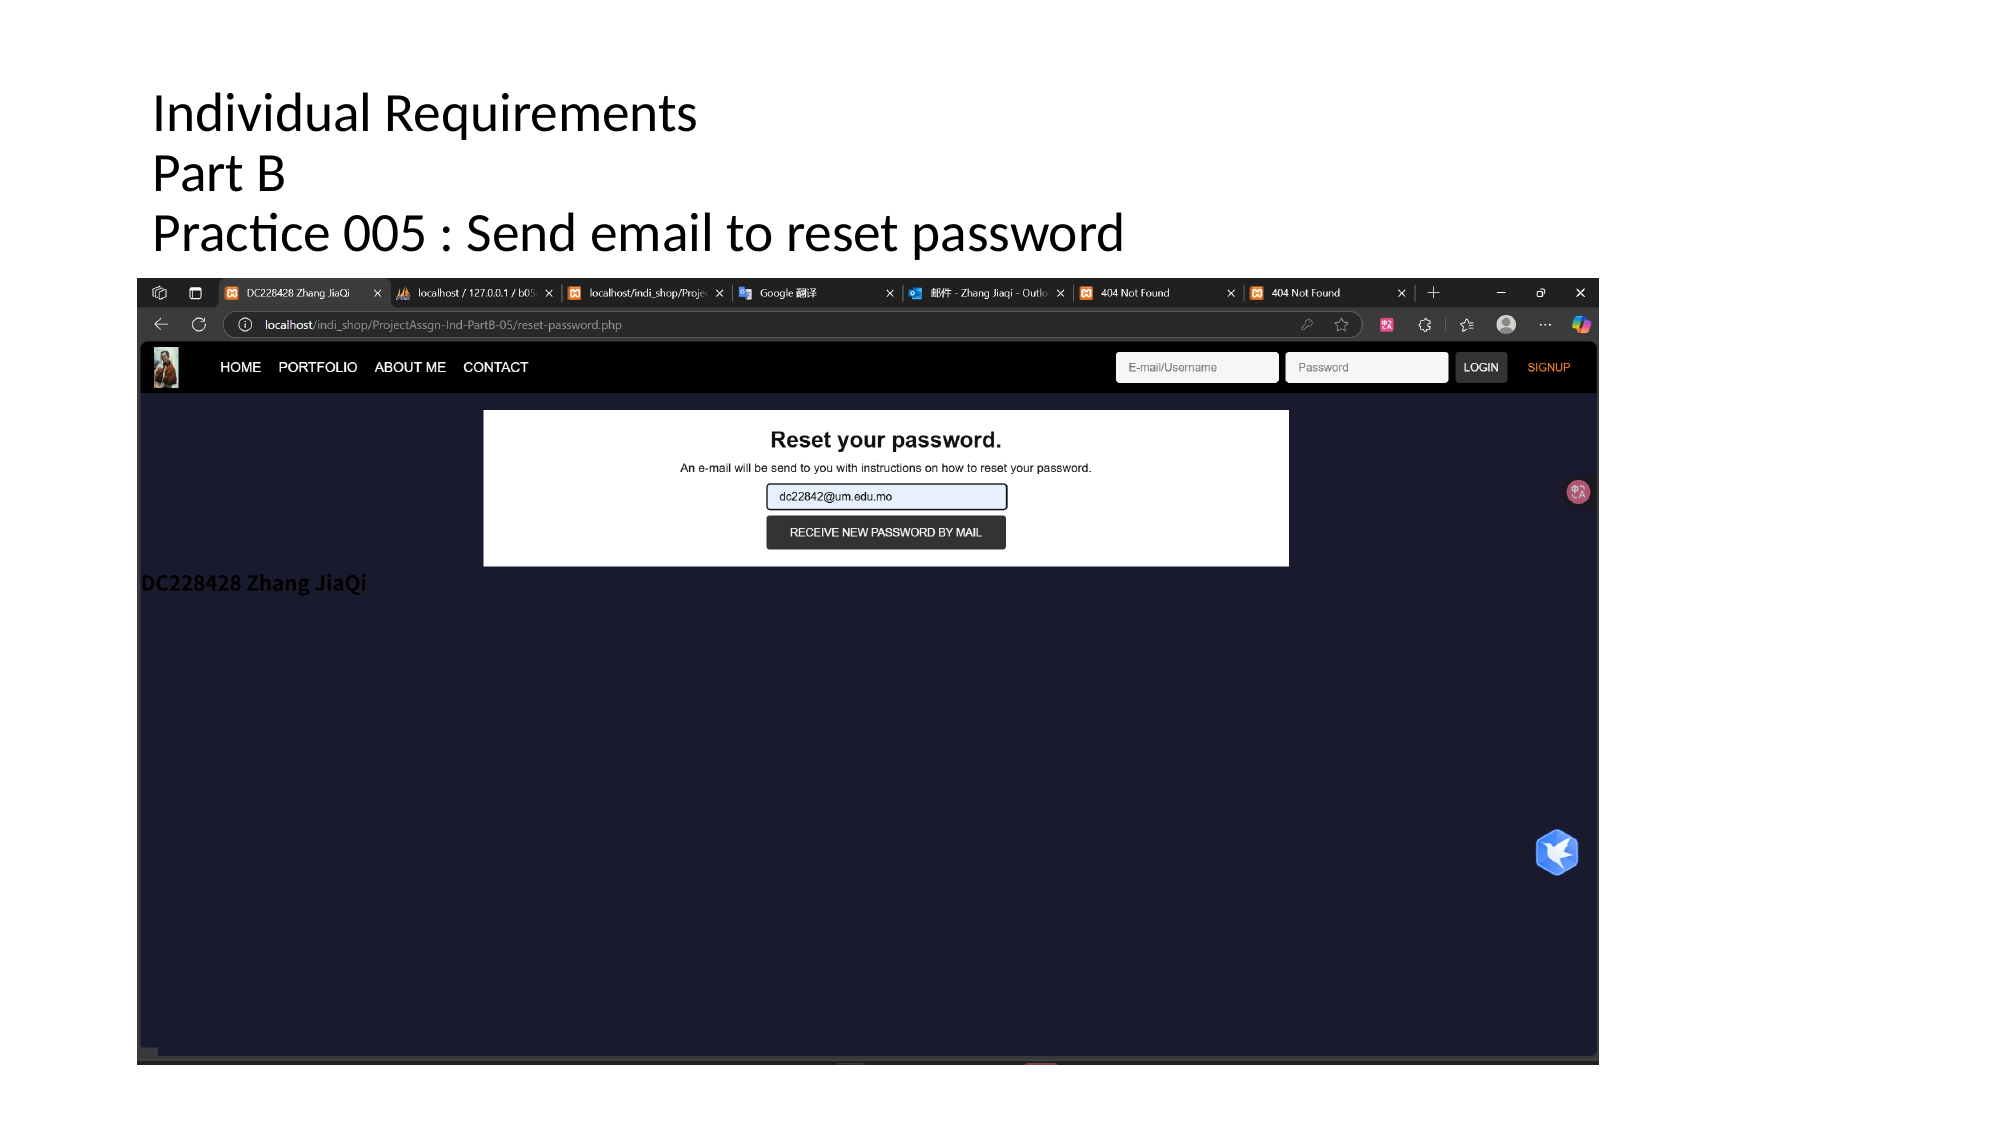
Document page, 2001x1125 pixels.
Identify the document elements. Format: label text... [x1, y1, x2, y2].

title Individual Requirements Part B Practice 005 : Send email to reset password [137, 75, 1833, 271]
picture [137, 277, 1600, 1066]
